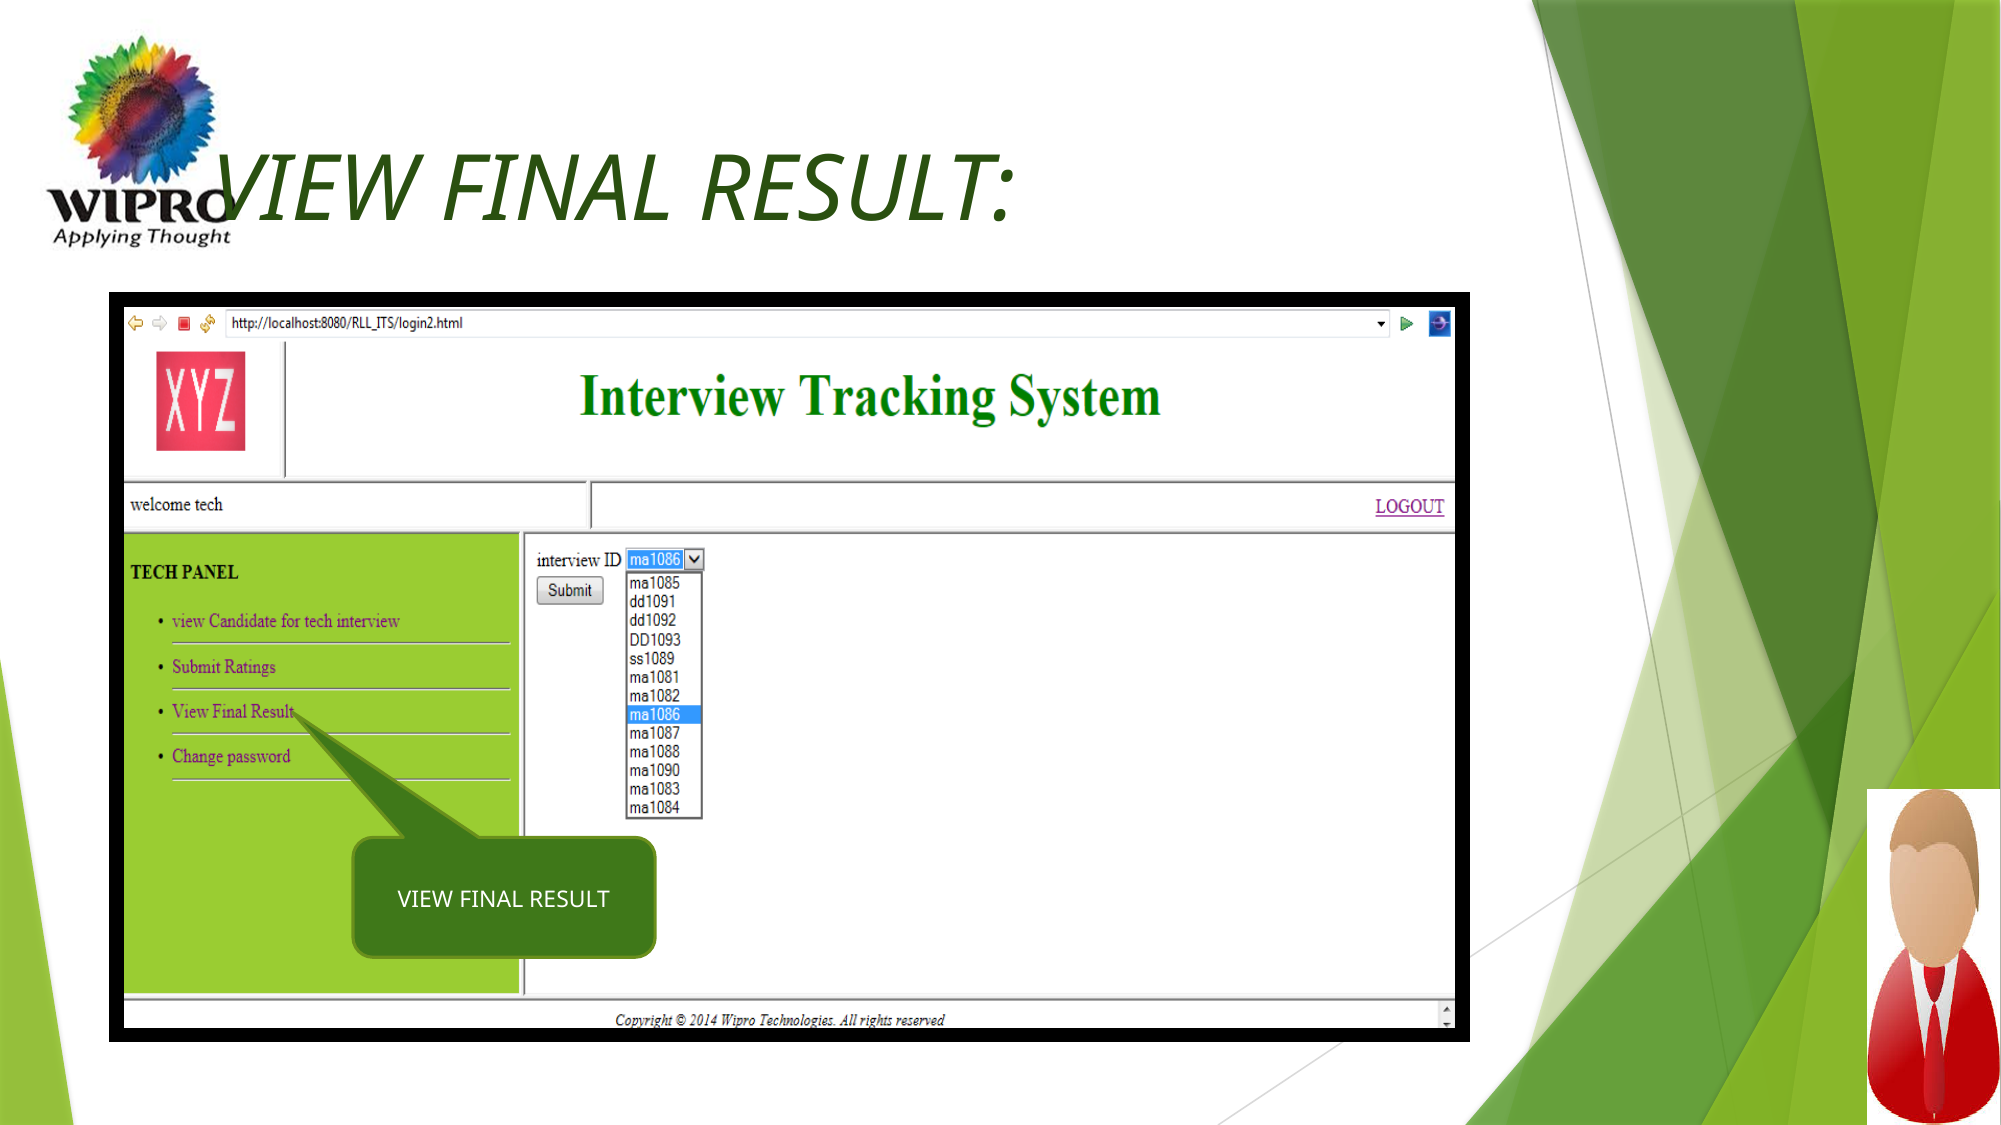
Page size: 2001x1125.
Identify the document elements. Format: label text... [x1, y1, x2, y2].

text_box VIEW FINAL RESULT: [287, 121, 1031, 246]
picture [122, 306, 1456, 1029]
picture [1866, 789, 2000, 1125]
picture [0, 0, 283, 283]
